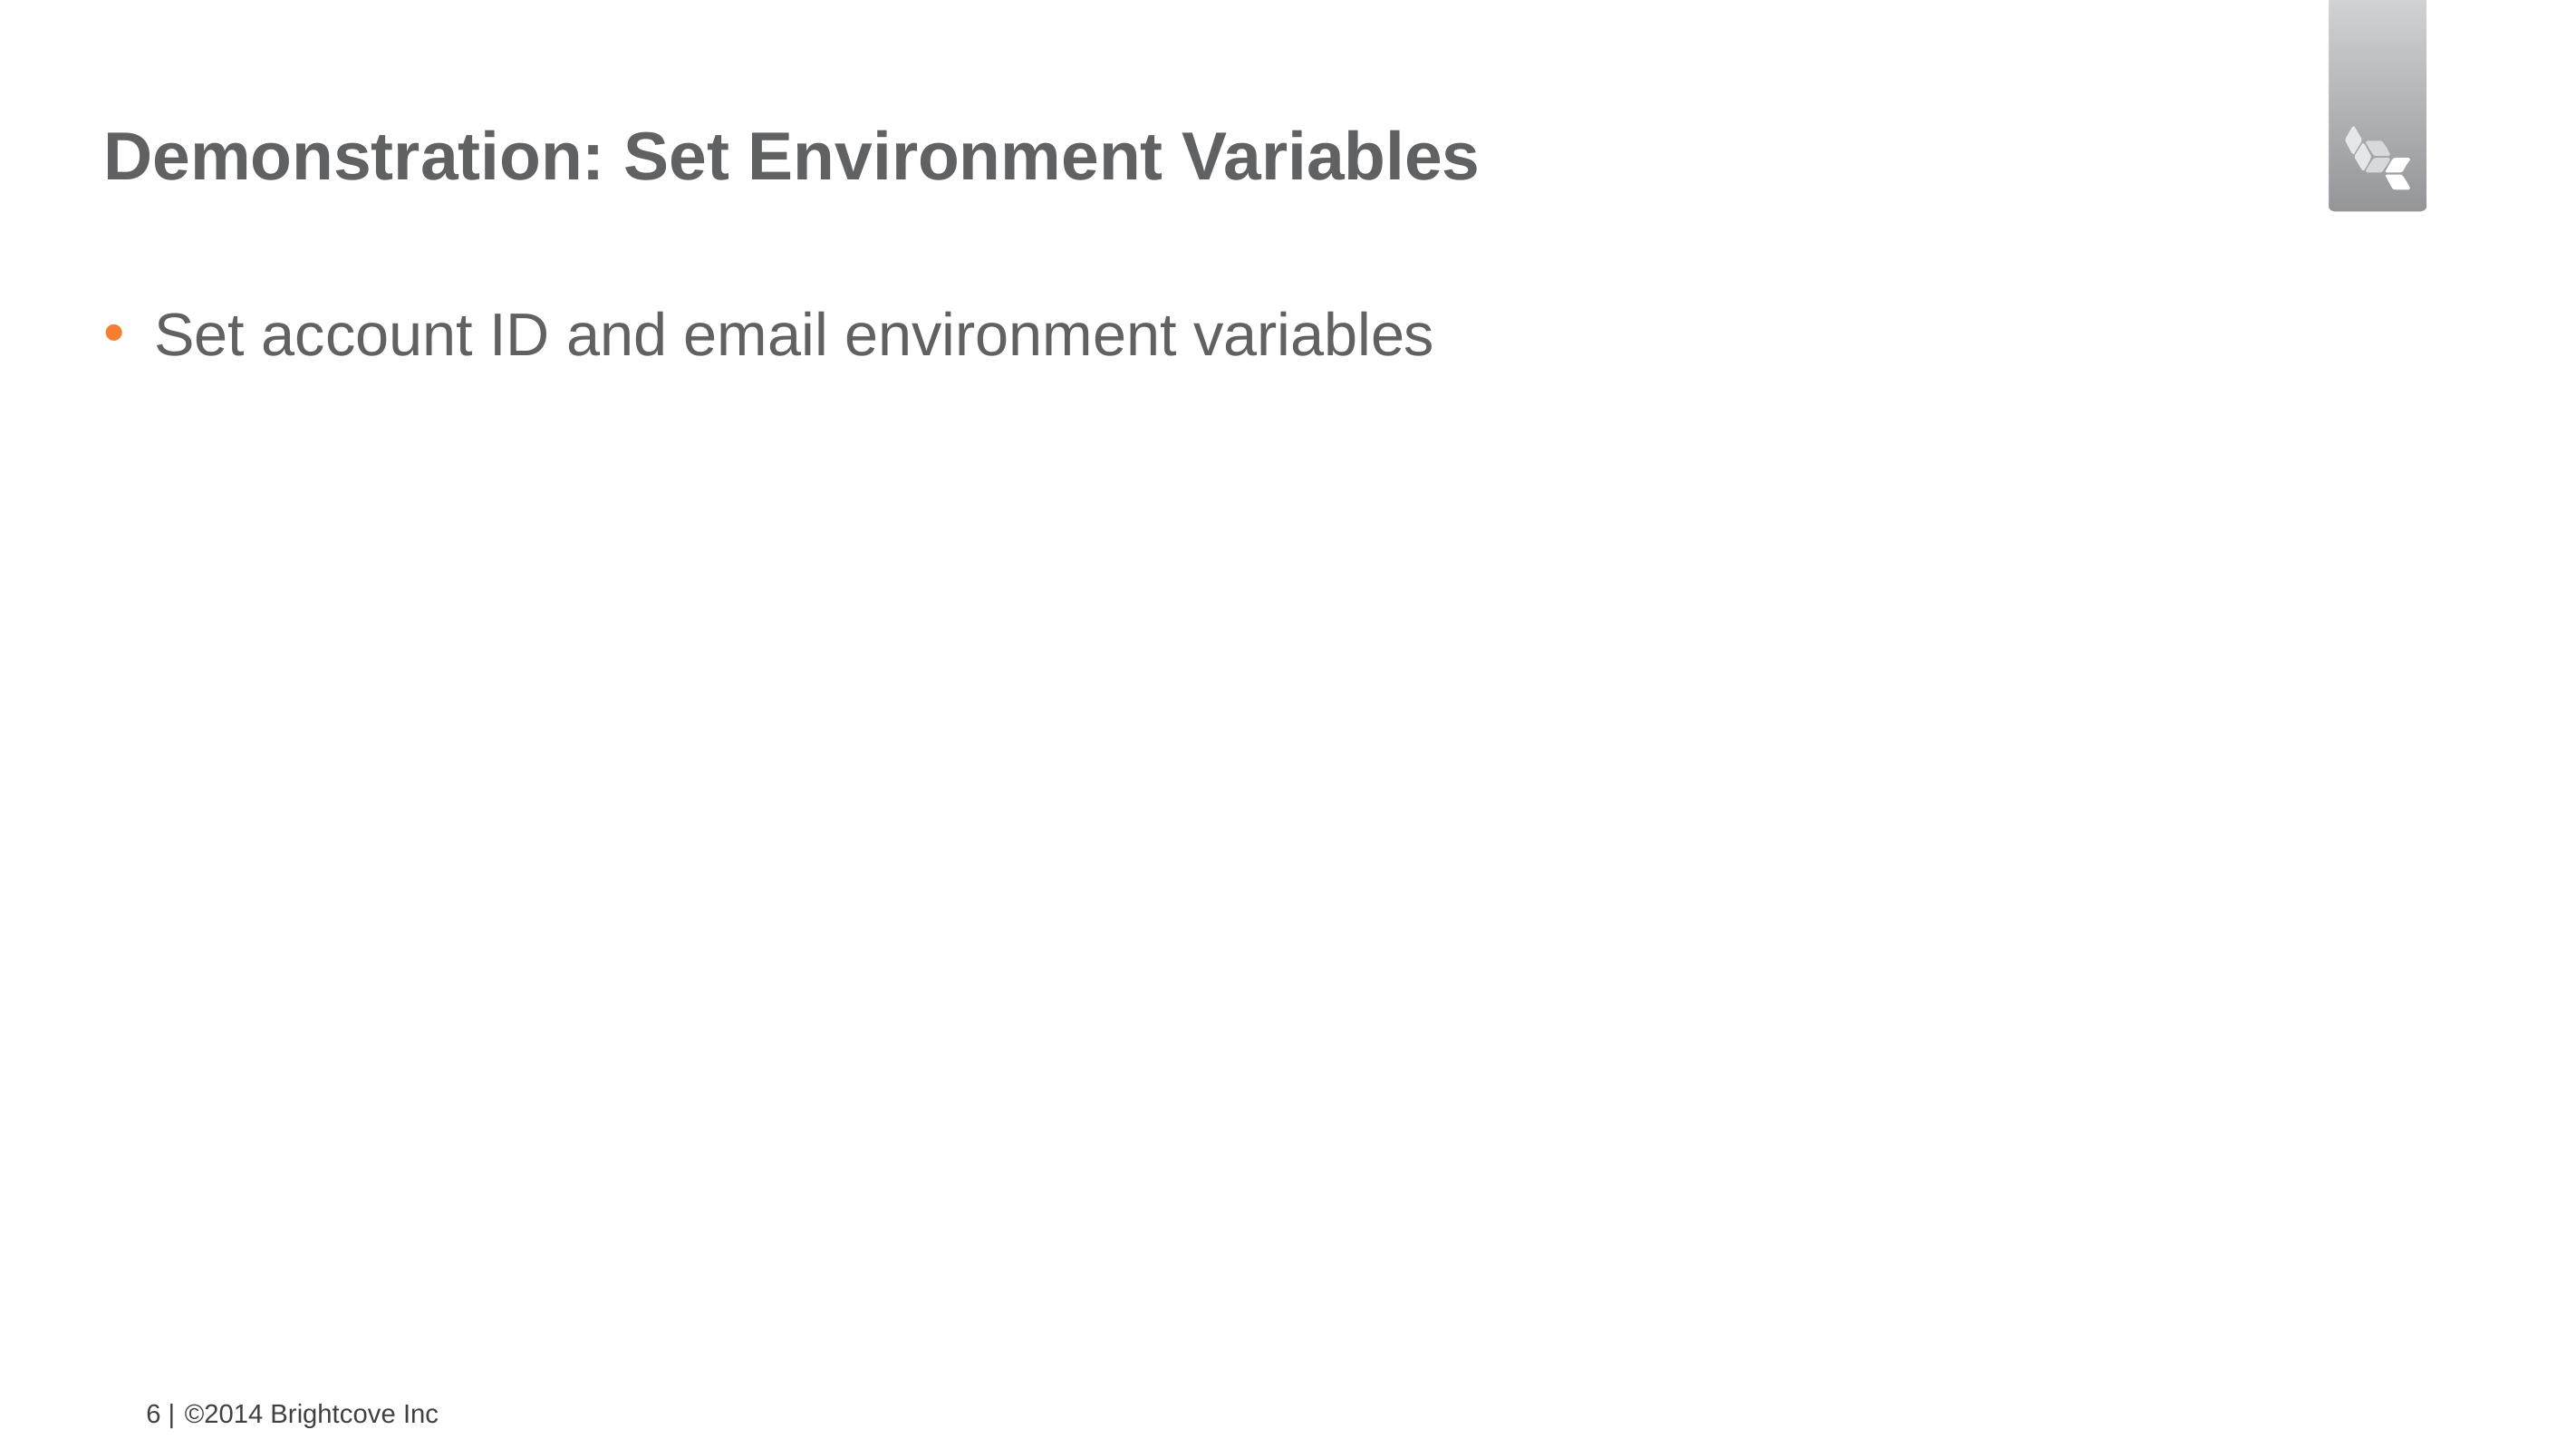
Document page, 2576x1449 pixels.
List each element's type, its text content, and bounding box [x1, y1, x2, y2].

title Demonstration: Set Environment Variables [80, 44, 2270, 260]
list Set account ID and email environment variables [80, 284, 2441, 1302]
footer ©2014 Brightcove Inc [189, 1374, 988, 1449]
slide_number 6 | [88, 1374, 189, 1449]
